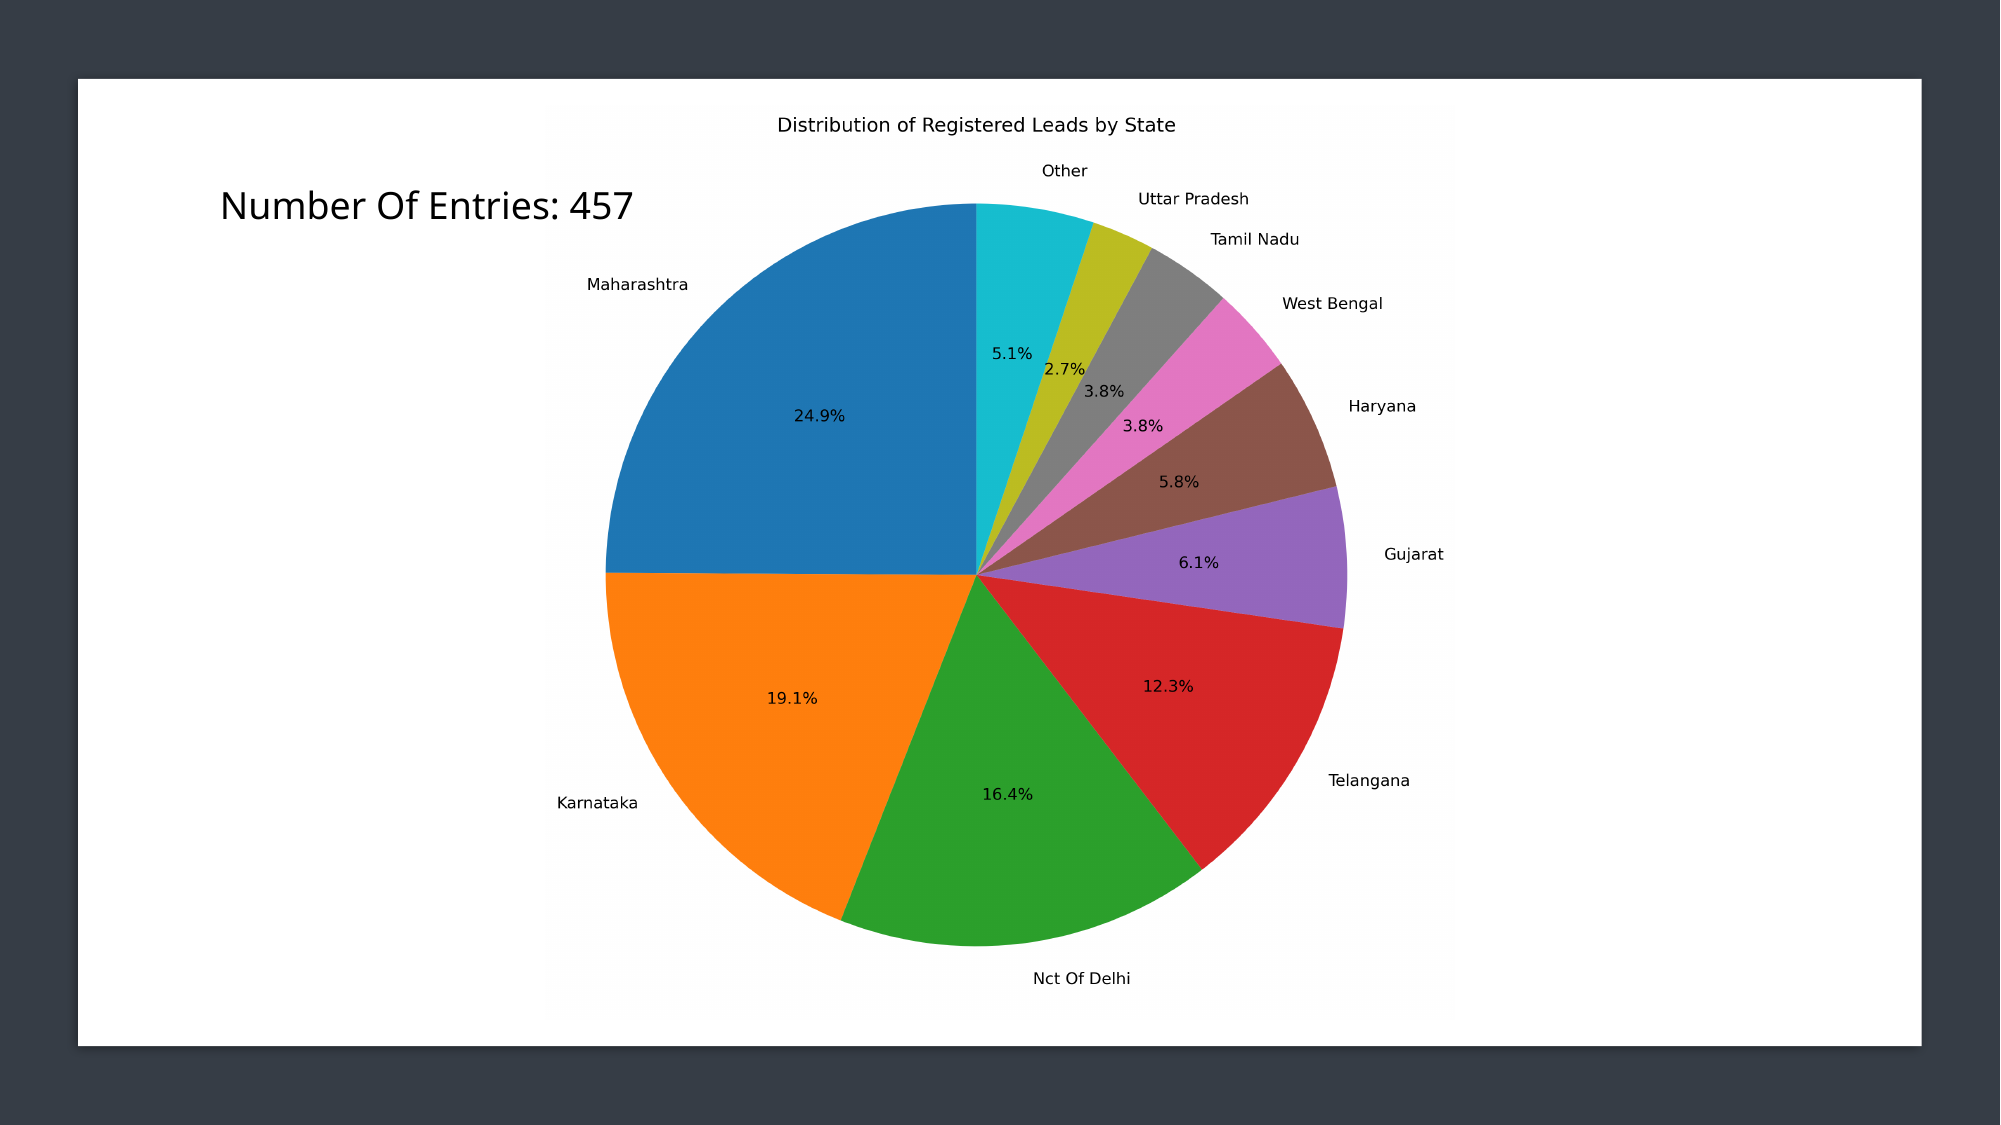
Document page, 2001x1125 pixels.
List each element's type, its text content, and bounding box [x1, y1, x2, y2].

text_box [0, 0, 2000, 1125]
picture [544, 105, 1455, 1020]
text_box Number Of Entries: 457 [205, 174, 544, 235]
text_box [77, 77, 1923, 1048]
